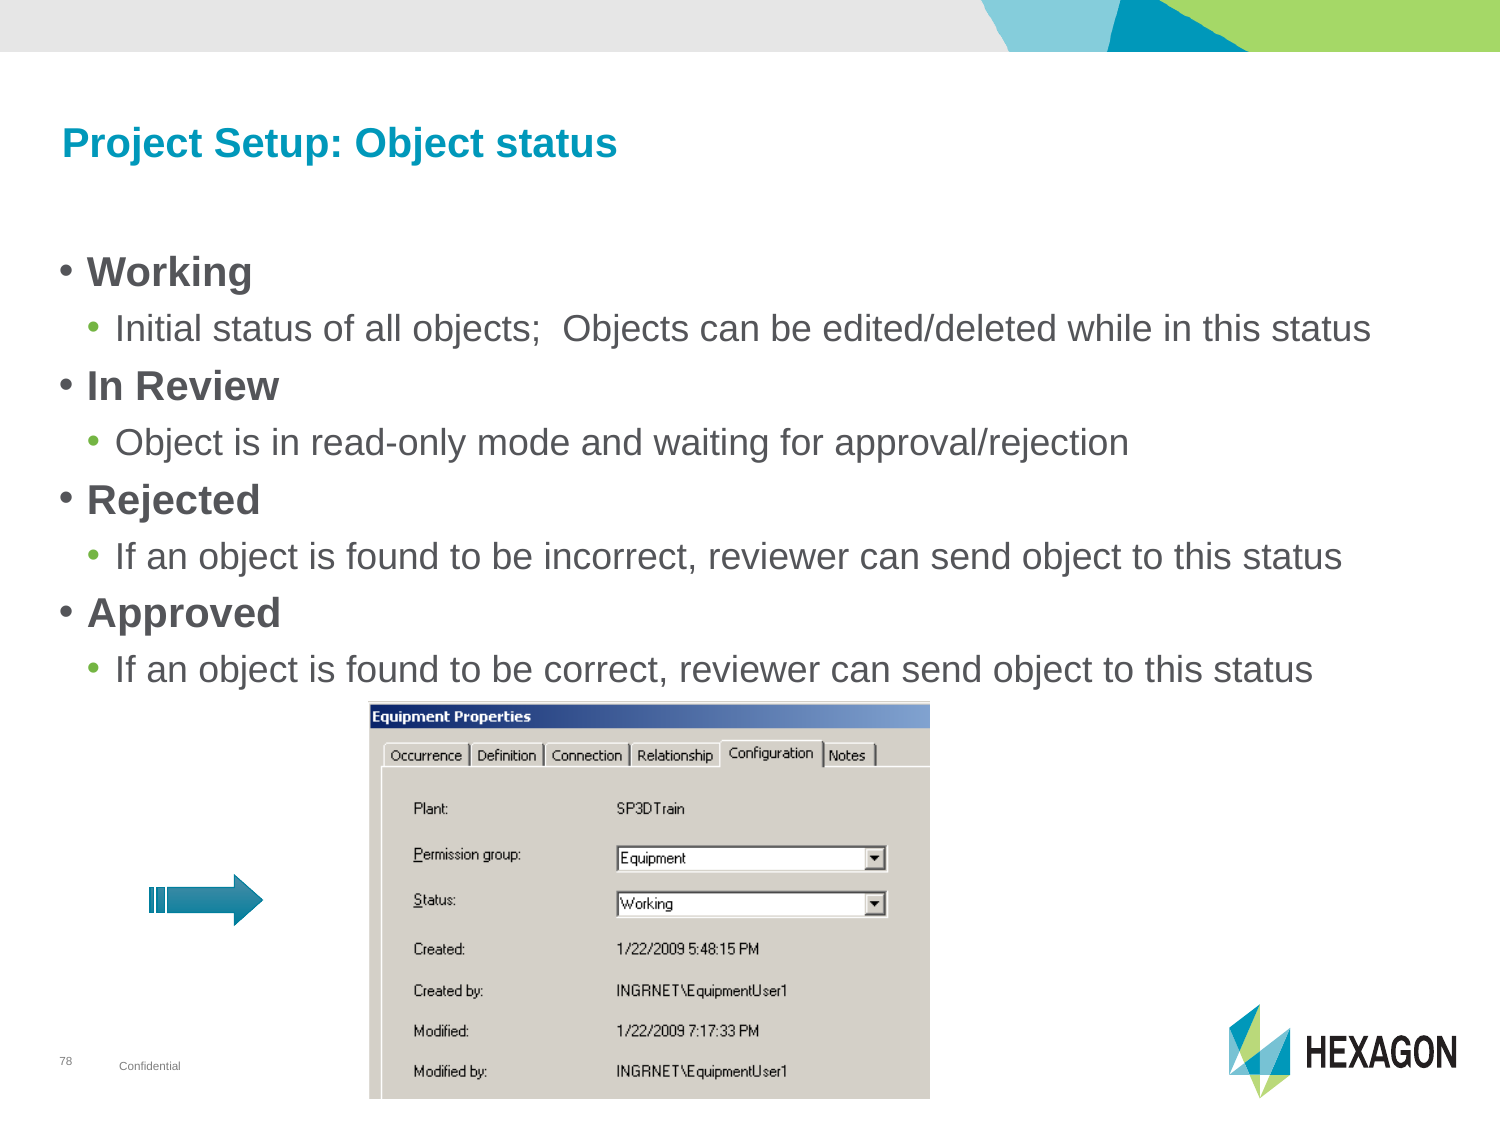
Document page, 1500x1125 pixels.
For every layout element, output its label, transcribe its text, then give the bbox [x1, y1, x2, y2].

list Working Initial status of all objects; Objects can be edited/deleted while in this status In Review Object is in read-only mode and waiting for approval/rejection Rejected If an object is found to be incorrect, reviewer can send object to this status Approved If an object is found to be correct, reviewer can send object to this status [43, 237, 1456, 975]
picture [1162, 0, 1500, 52]
text_box [167, 873, 264, 927]
title Project Setup: Object status [46, 106, 1456, 188]
text_box [156, 887, 165, 913]
text_box [149, 887, 154, 913]
picture [368, 701, 930, 1099]
picture [0, 0, 1119, 52]
